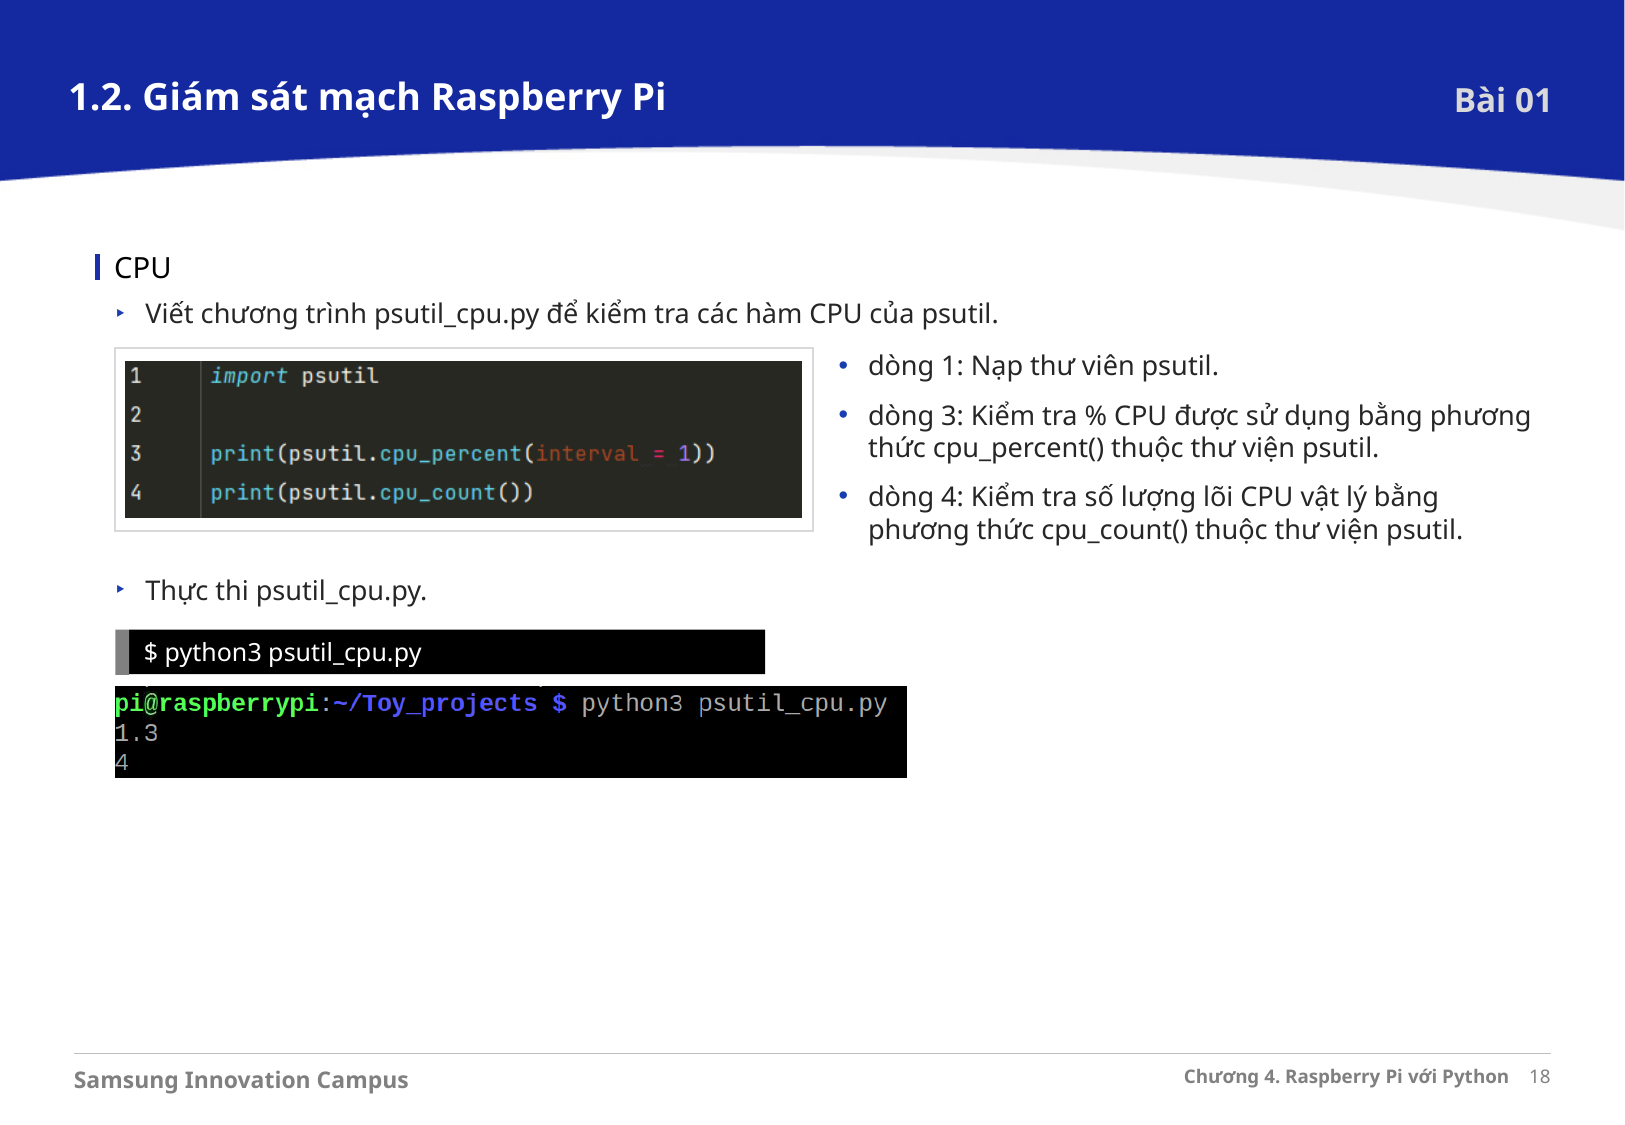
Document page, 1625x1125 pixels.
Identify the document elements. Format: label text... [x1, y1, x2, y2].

text_box Bài 01 [1422, 78, 1554, 119]
text_box Viết chương trình psutil_cpu.py để kiểm tra các hàm CPU của psutil. [114, 284, 1510, 342]
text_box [115, 348, 814, 531]
text_box CPU [94, 248, 1510, 286]
text_box 1.2. Giám sát mạch Raspberry Pi [67, 72, 1025, 119]
picture [0, 0, 1625, 1125]
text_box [115, 561, 1510, 778]
text_box dòng 1: Nạp thư viên psutil. dòng 3: Kiểm tra % CPU được sử dụng bằng phương thức cpu_percent() thuộc thư viện psutil. dòng 4: Kiểm tra số lượng lõi CPU vật lý bằng phương thức cpu_count() thuộc thư viện psutil. [794, 341, 1554, 552]
